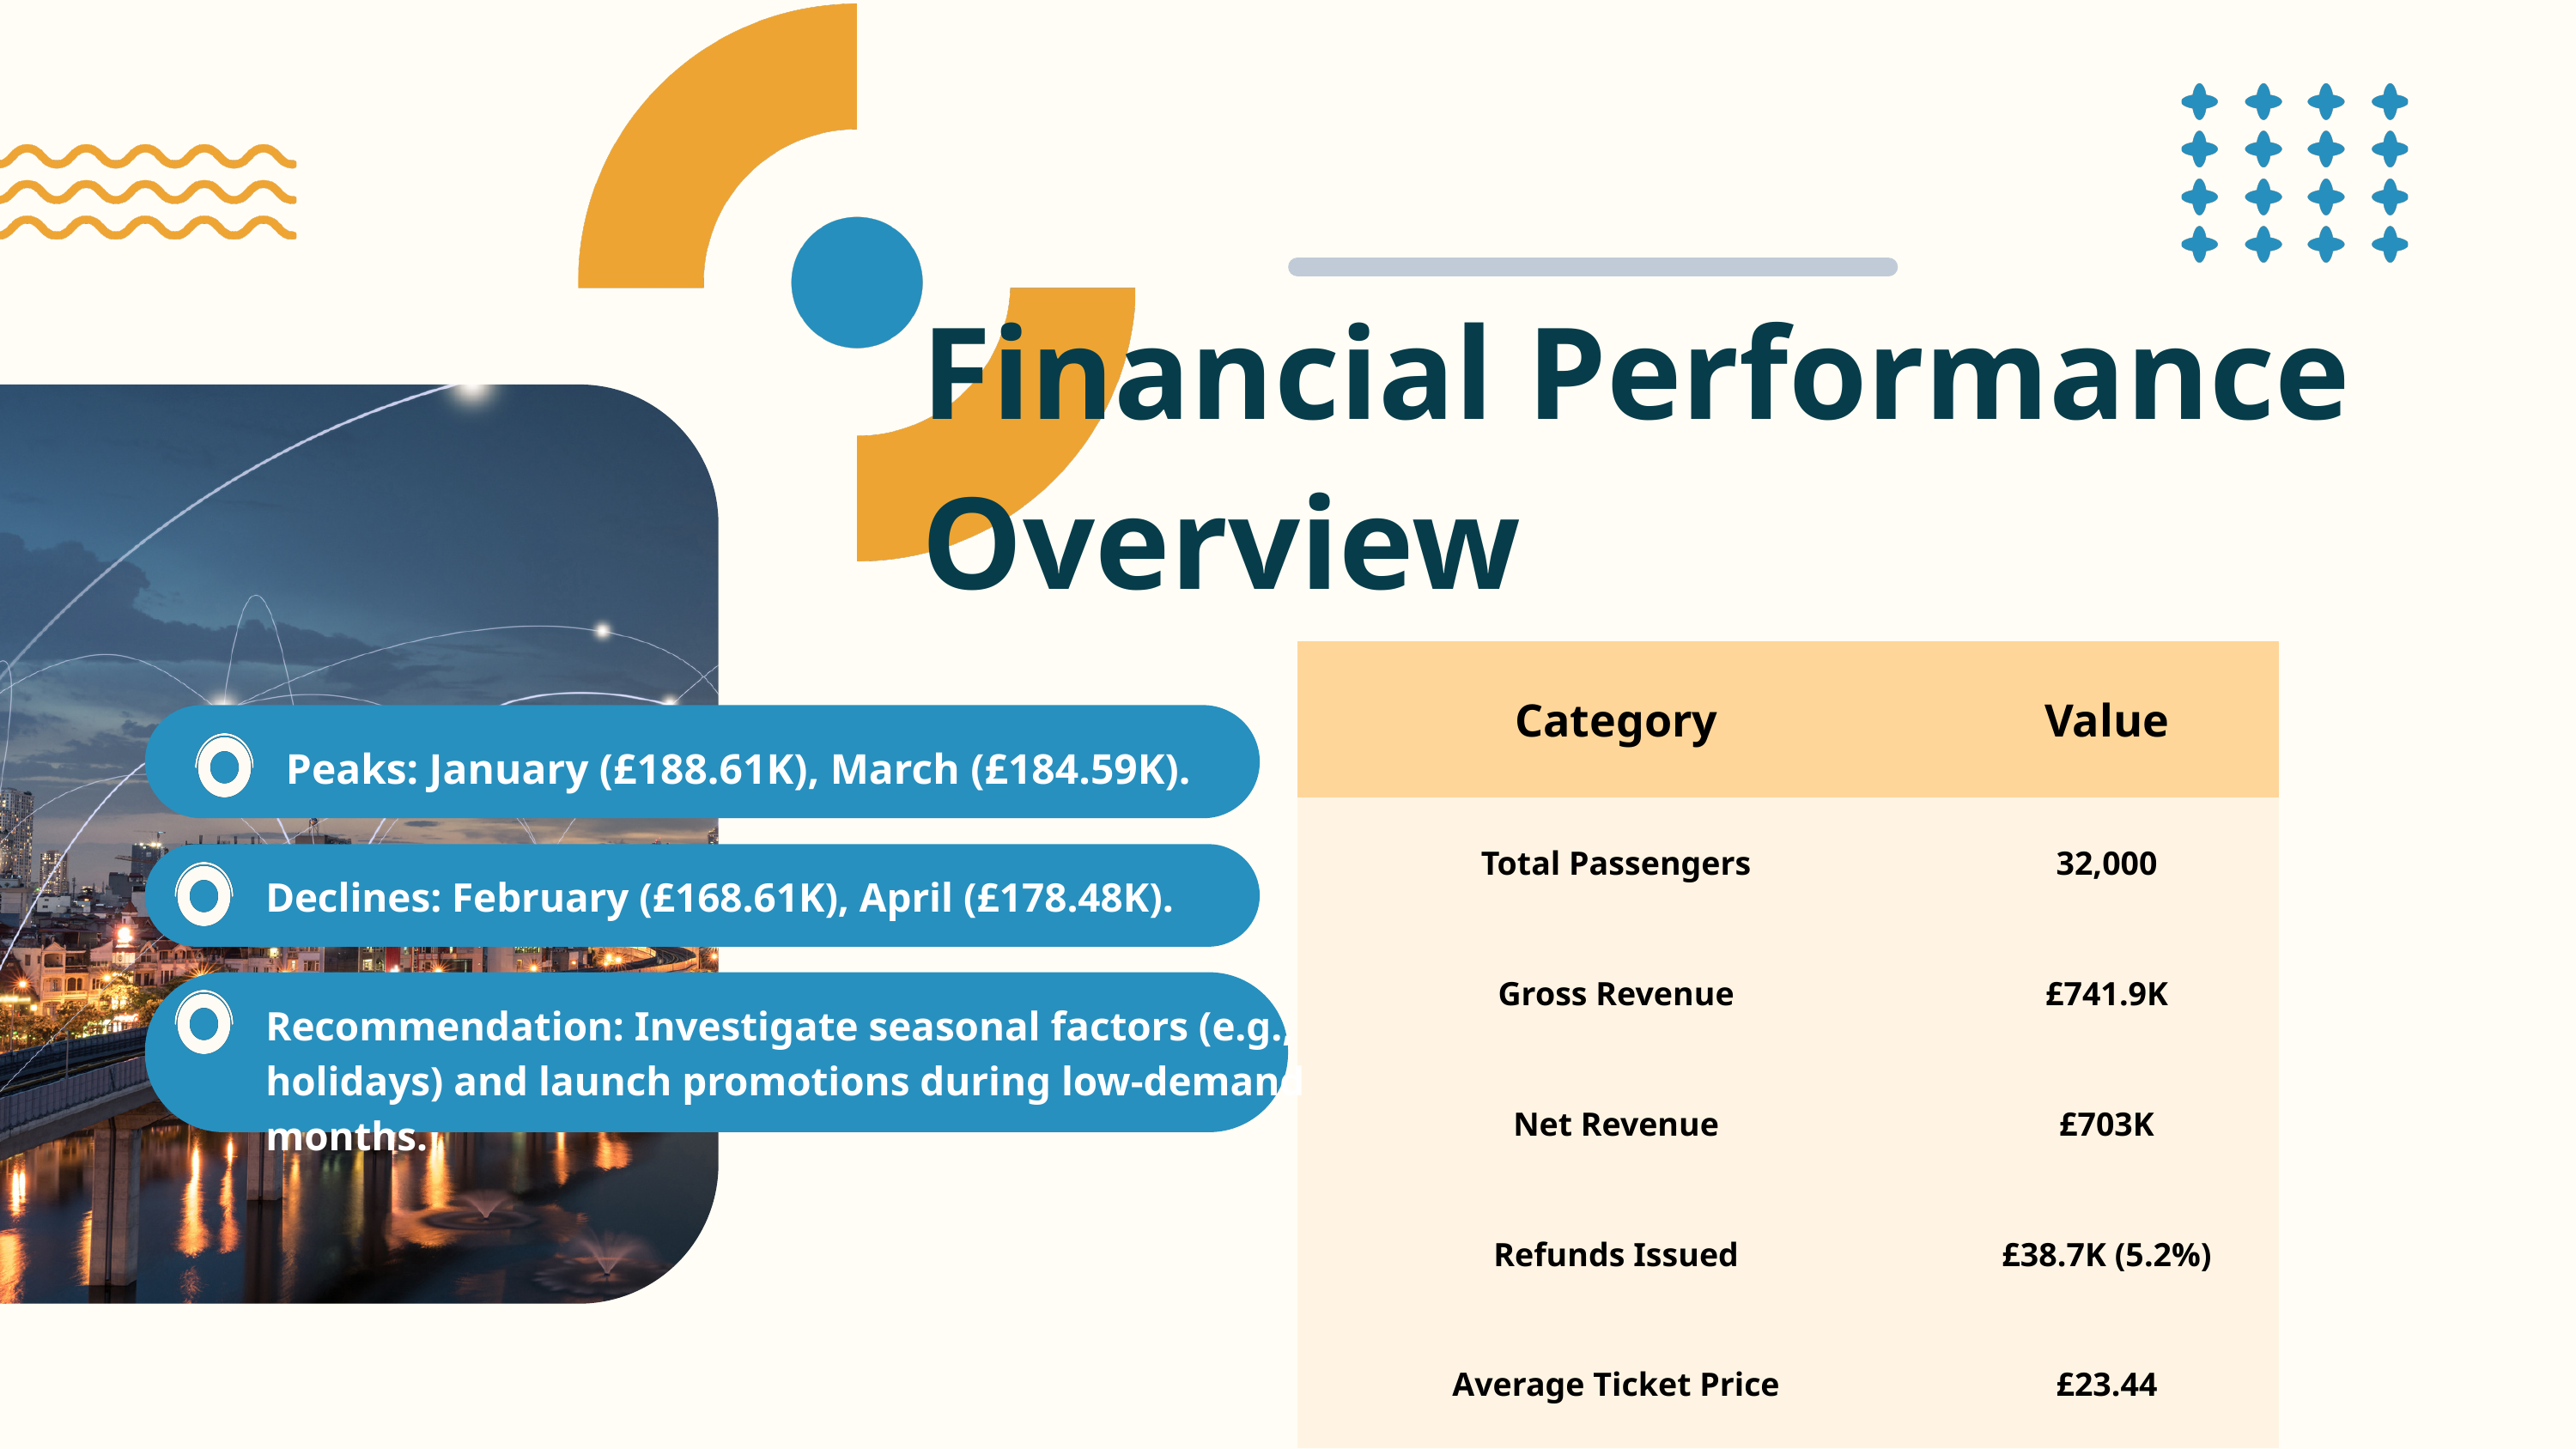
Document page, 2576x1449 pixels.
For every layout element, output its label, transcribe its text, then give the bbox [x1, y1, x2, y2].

table_cell £703K [1935, 1058, 2279, 1188]
table_cell £23.44 [1935, 1319, 2279, 1448]
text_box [144, 705, 1261, 819]
text_box [0, 144, 297, 239]
text_box Financial Performance Overview [921, 274, 2540, 615]
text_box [0, 384, 719, 1304]
text_box [578, 3, 1136, 561]
table_cell Average Ticket Price [1297, 1319, 1935, 1448]
table_cell Total Passengers [1297, 797, 1935, 927]
table_header Category [1297, 641, 1935, 797]
table_cell £38.7K (5.2%) [1935, 1188, 2279, 1319]
table_cell Gross Revenue [1297, 927, 1935, 1058]
table_cell Net Revenue [1297, 1058, 1935, 1188]
text_box Peaks: January (£188.61K), March (£184.59K). [723, 734, 1330, 851]
table_cell 32,000 [1935, 797, 2279, 927]
table_cell Refunds Issued [1297, 1188, 1935, 1319]
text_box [144, 972, 1289, 1133]
text_box Recommendation: Investigate seasonal factors (e.g., holidays) and launch promotions during low-demand months. [723, 993, 1439, 1159]
table_cell £741.9K [1935, 927, 2279, 1058]
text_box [144, 844, 1261, 948]
text_box [2181, 83, 2409, 263]
table_header Value [1935, 641, 2279, 797]
